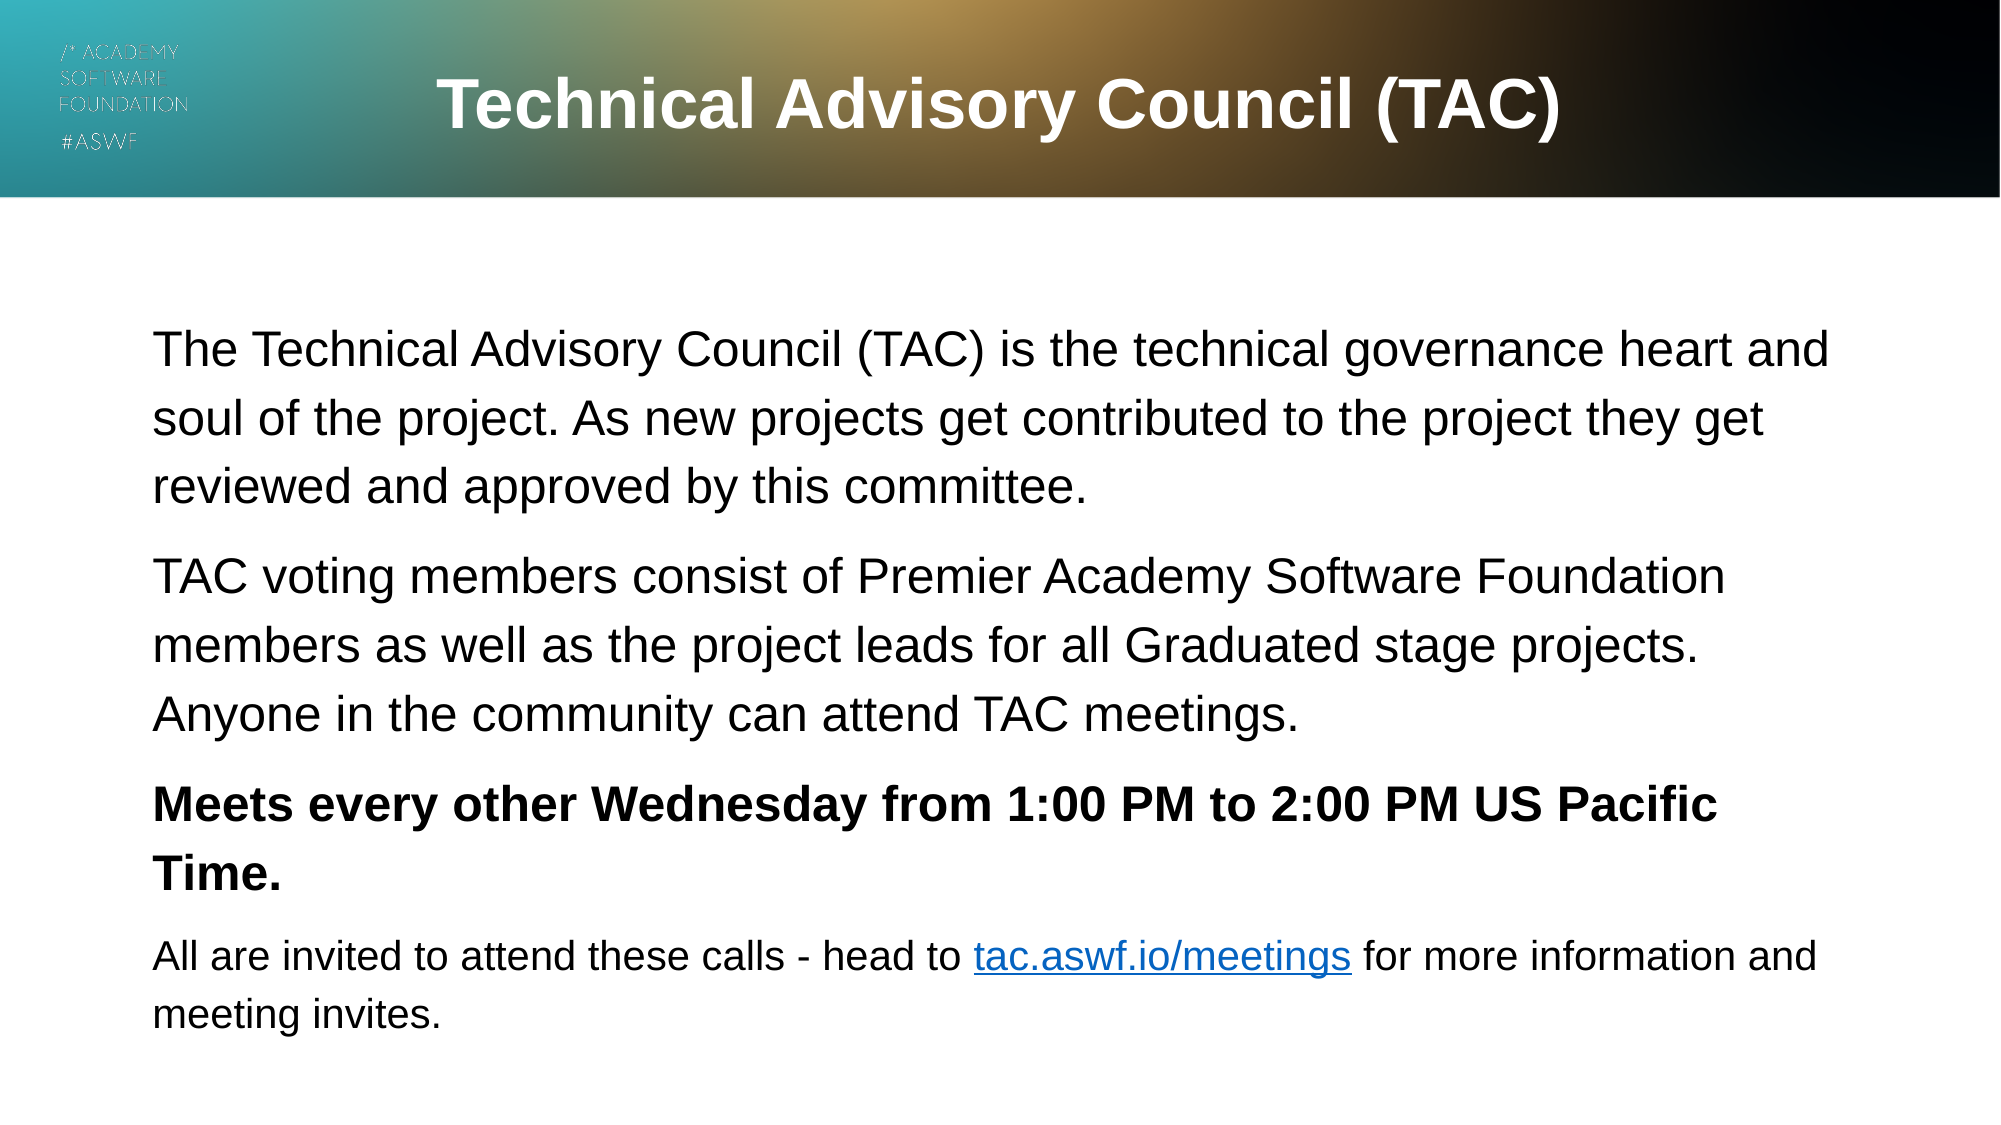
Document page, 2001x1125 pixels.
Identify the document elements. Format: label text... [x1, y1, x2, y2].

title Technical Advisory Council (TAC) [244, 59, 1756, 161]
list The Technical Advisory Council (TAC) is the technical governance heart and soul of the project. As new projects get contributed to the project they get reviewed and approved by this committee. TAC voting members consist of Premier Academy Software Foundation members as well as the project leads for all Graduated stage projects. Anyone in the community can attend TAC meetings. Meets every other Wednesday from 1:00 PM to 2:00 PM US Pacific Time. All are invited to attend these calls - head to tac.aswf.io/meetings for more information and meeting invites. [137, 299, 1863, 1014]
picture [0, 0, 2001, 1125]
